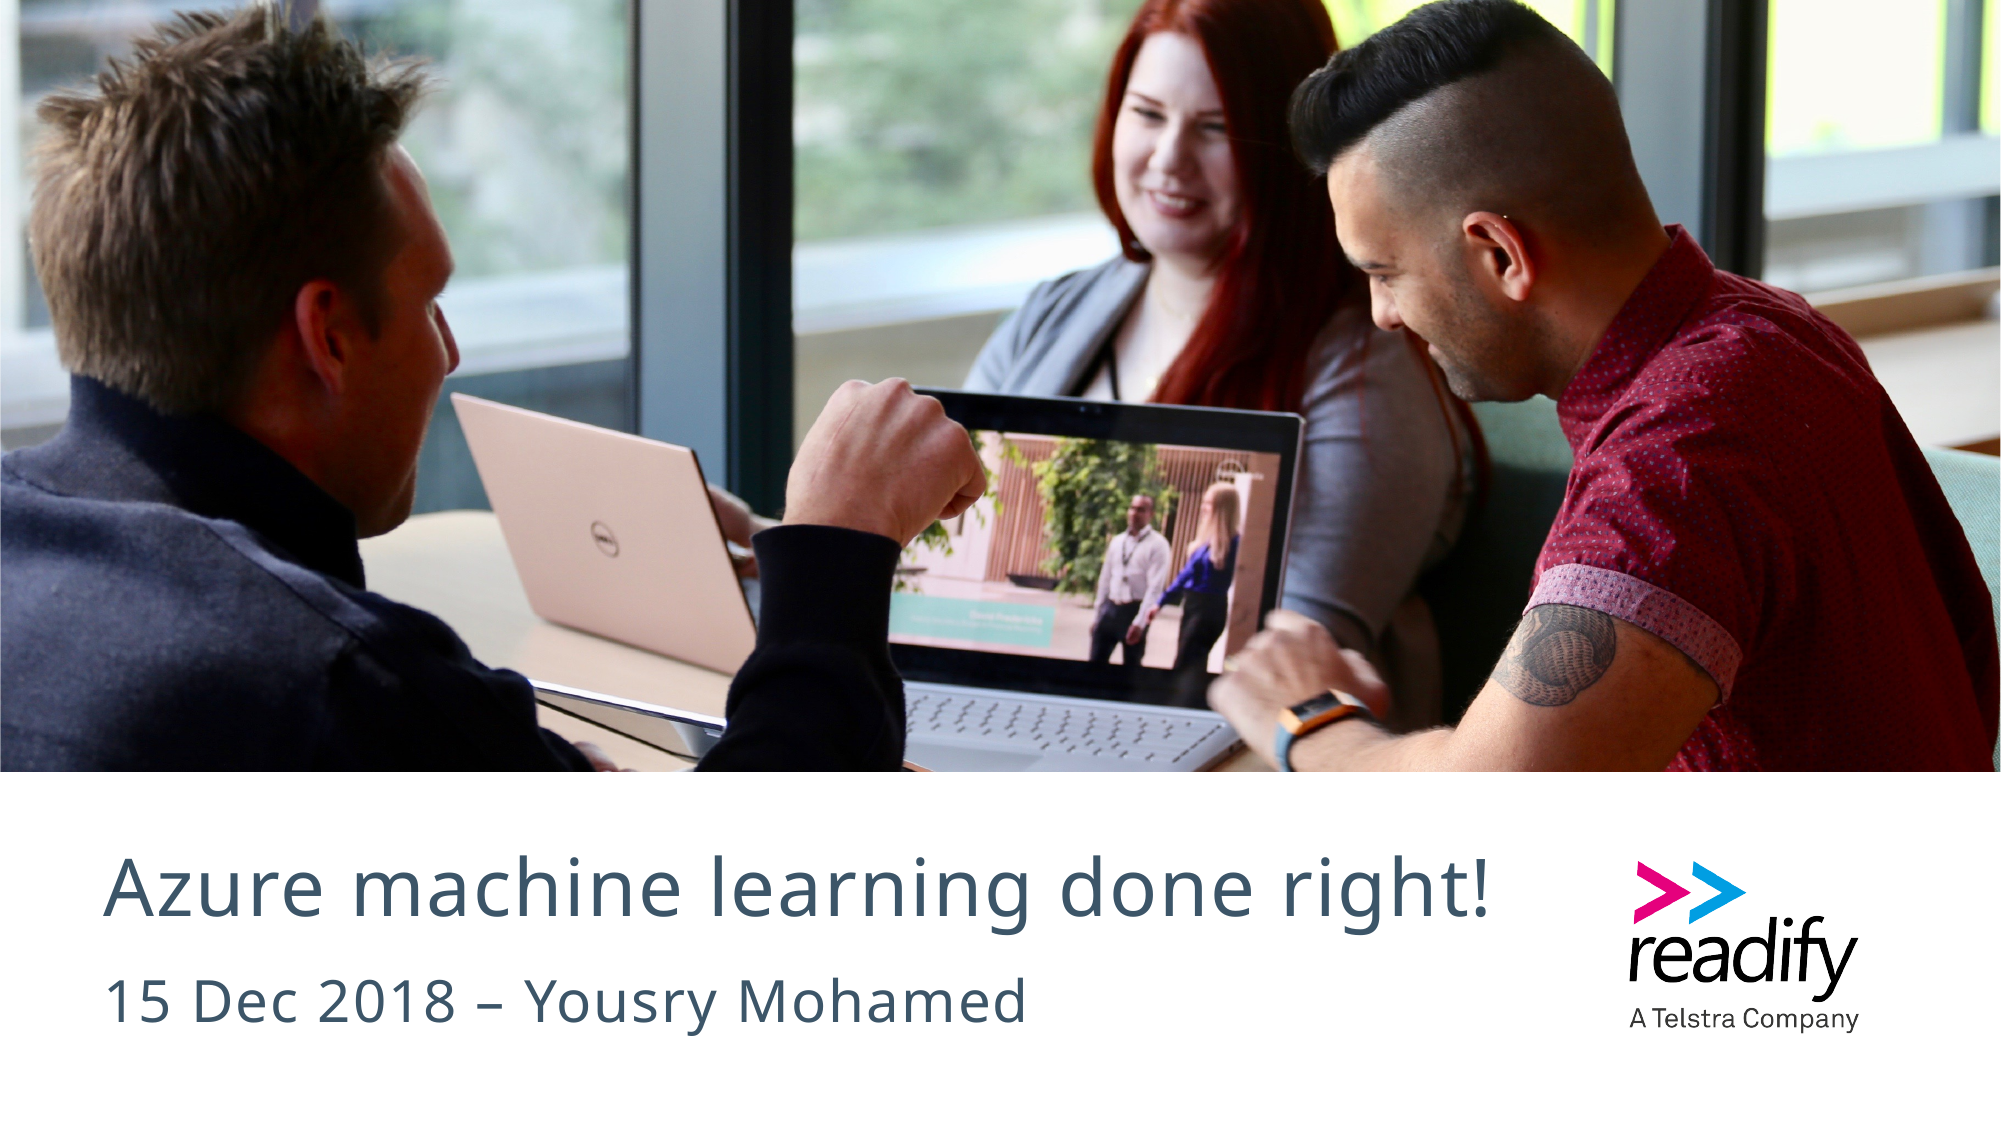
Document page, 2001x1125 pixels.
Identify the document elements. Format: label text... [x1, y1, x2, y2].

list Azure machine learning done right! [88, 830, 1529, 965]
picture [0, 0, 2001, 772]
picture [1580, 845, 1908, 1049]
list 15 Dec 2018 – Yousry Mohamed [88, 964, 1323, 1049]
